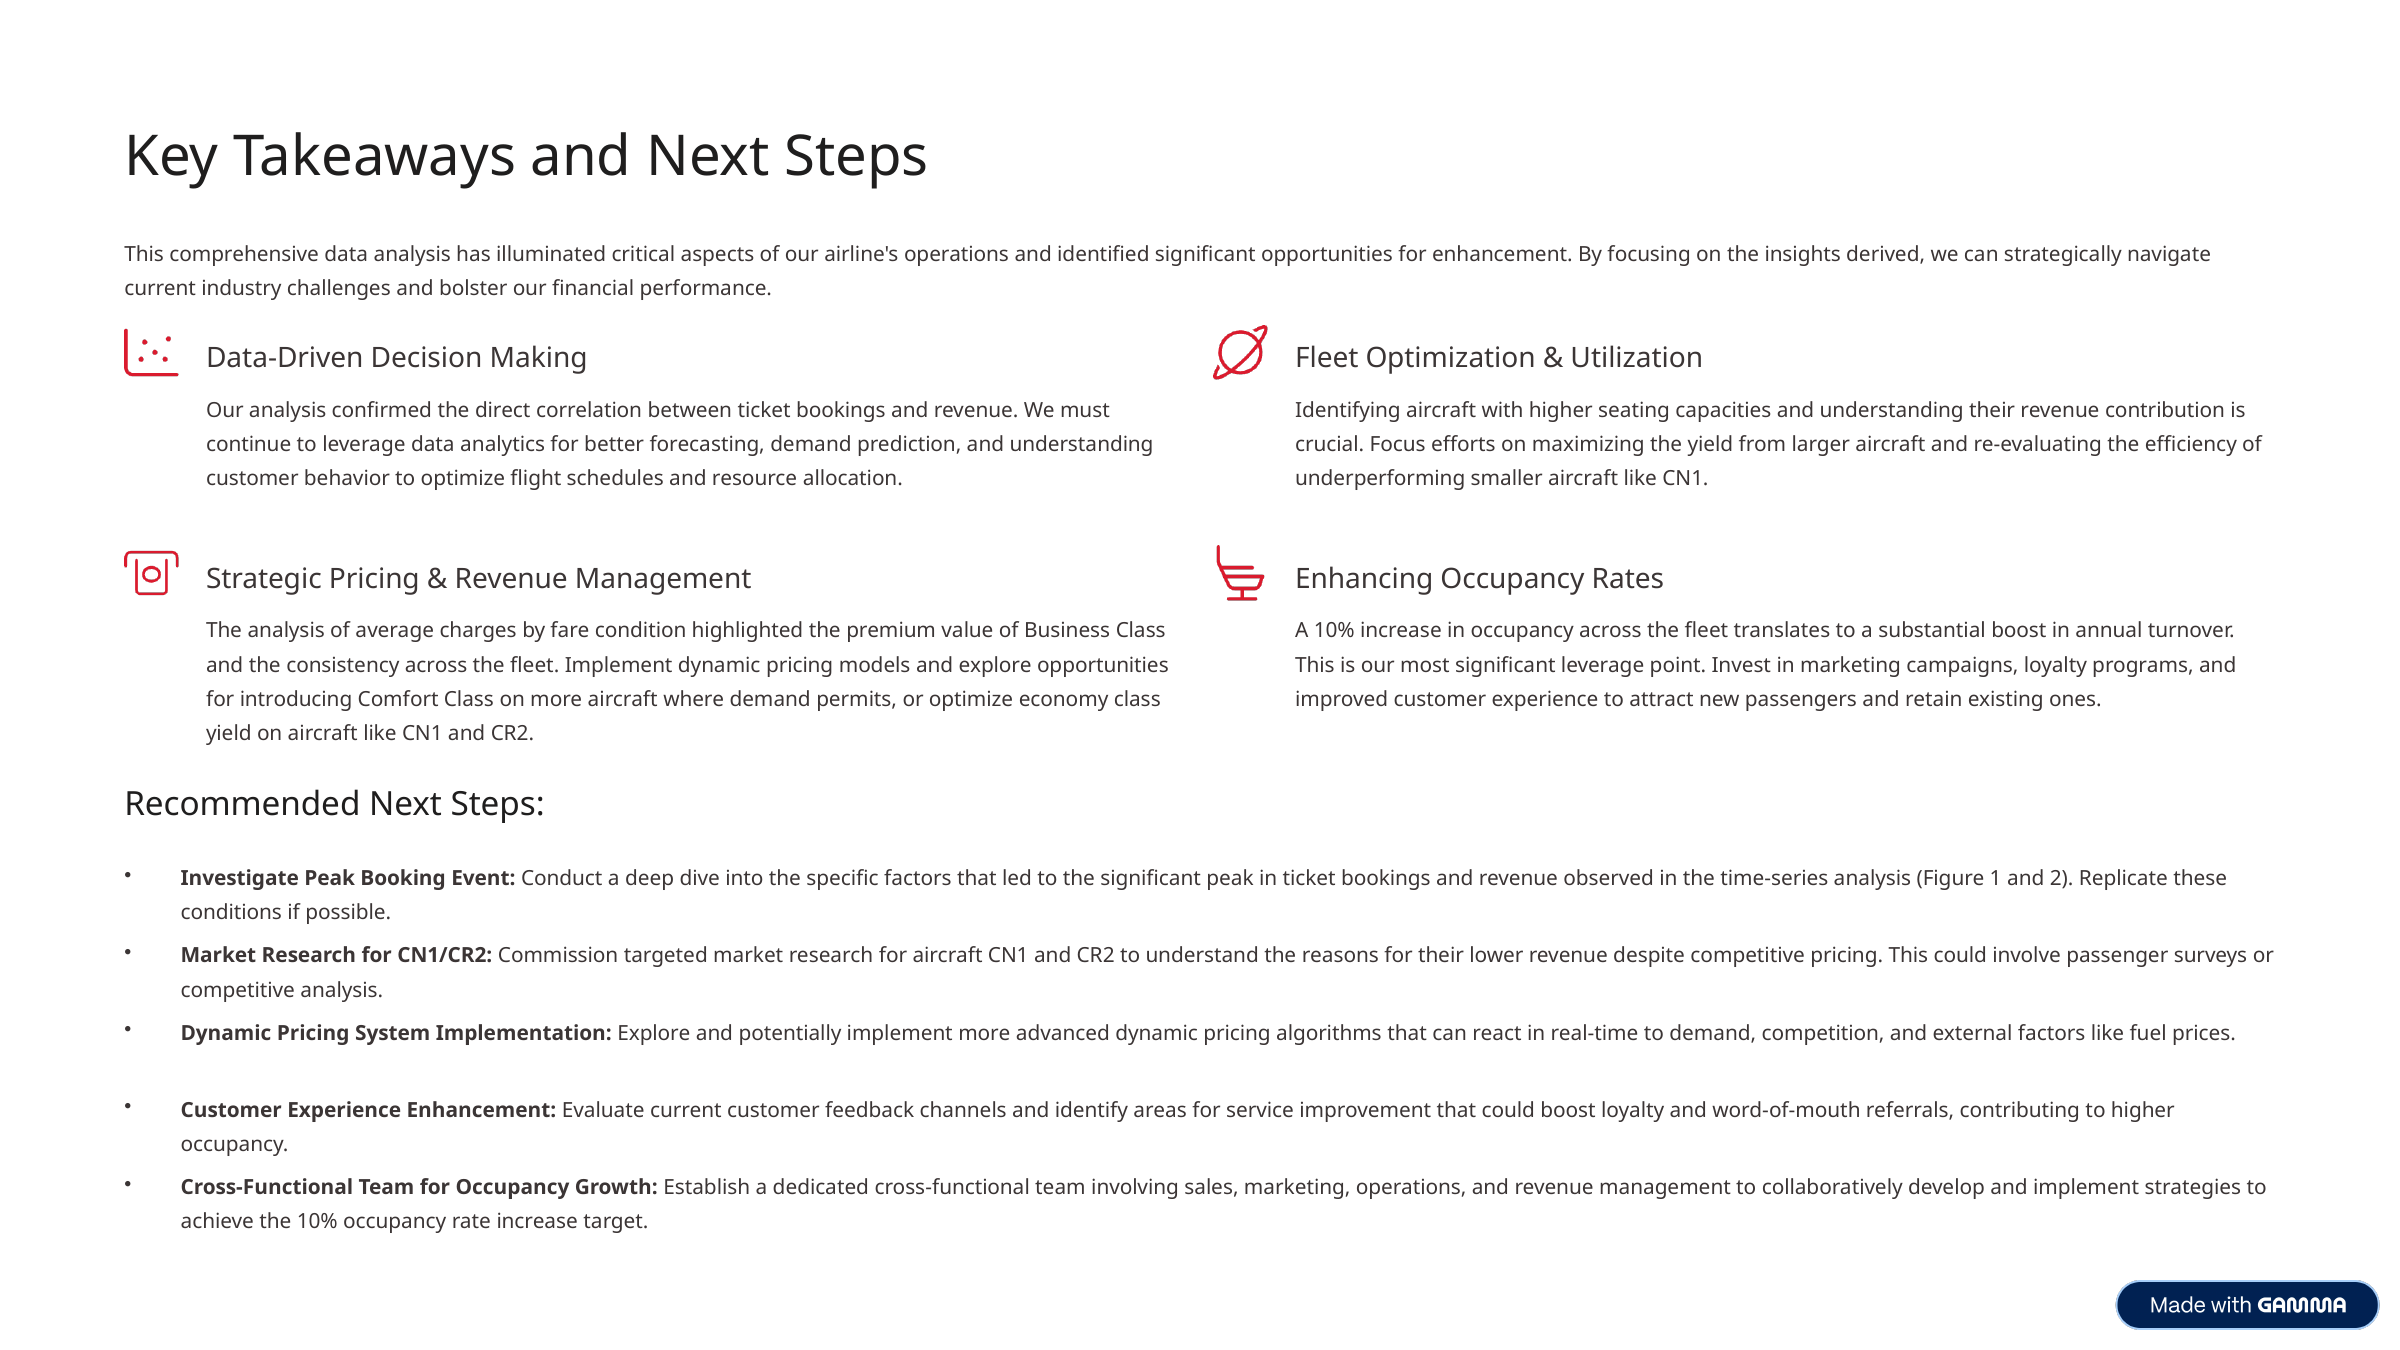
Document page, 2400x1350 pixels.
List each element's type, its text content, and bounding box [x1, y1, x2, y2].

text_box This comprehensive data analysis has illuminated critical aspects of our airline's operations and identified significant opportunities for enhancement. By focusing on the insights derived, we can strategically navigate current industry challenges and bolster our financial performance. [124, 230, 2276, 301]
text_box Key Takeaways and Next Steps [124, 115, 1024, 188]
text_box Dynamic Pricing System Implementation: Explore and potentially implement more advanced dynamic pricing algorithms that can react in real-time to demand, competition, and external factors like fuel prices. [124, 1009, 2276, 1080]
text_box Strategic Pricing & Revenue Management [205, 558, 814, 595]
text_box Cross-Functional Team for Occupancy Growth: Establish a dedicated cross-functional team involving sales, marketing, operations, and revenue management to collaboratively develop and implement strategies to achieve the 10% occupancy rate increase target. [124, 1164, 2276, 1235]
text_box Our analysis confirmed the direct correlation between ticket bookings and revenue. We must continue to leverage data analytics for better forecasting, demand prediction, and understanding customer behavior to optimize flight schedules and resource allocation. [206, 386, 1187, 492]
text_box Fleet Optimization & Utilization [1295, 338, 1755, 374]
text_box Investigate Peak Booking Event: Conduct a deep dive into the specific factors that led to the significant peak in ticket bookings and revenue observed in the time-series analysis (Figure 1 and 2). Replicate these conditions if possible. [124, 855, 2276, 925]
text_box A 10% increase in occupancy across the fleet translates to a substantial boost in annual turnover. This is our most significant leverage point. Invest in marketing campaigns, loyalty programs, and improved customer experience to attract new passengers and retain existing ones. [1295, 607, 2276, 747]
picture [1213, 545, 1268, 601]
picture [1213, 325, 1268, 380]
picture [124, 545, 179, 601]
text_box Data-Driven Decision Making [205, 338, 637, 374]
picture [124, 325, 179, 380]
text_box Enhancing Occupancy Rates [1295, 558, 1713, 595]
picture [2106, 1271, 2389, 1339]
text_box The analysis of average charges by fare condition highlighted the premium value of Business Class and the consistency across the fleet. Implement dynamic pricing models and explore opportunities for introducing Comfort Class on more aircraft where demand permits, or optimize economy class yield on aircraft like CN1 and CR2. [206, 607, 1187, 747]
text_box Customer Experience Enhancement: Evaluate current customer feedback channels and identify areas for service improvement that could boost loyalty and word-of-mouth referrals, contributing to higher occupancy. [124, 1087, 2276, 1157]
text_box Market Research for CN1/CR2: Commission targeted market research for aircraft CN1 and CR2 to understand the reasons for their lower revenue despite competitive pricing. This could involve passenger surveys or competitive analysis. [124, 932, 2276, 1003]
text_box Recommended Next Steps: [124, 779, 607, 823]
text_box Identifying aircraft with higher seating capacities and understanding their revenue contribution is crucial. Focus efforts on maximizing the yield from larger aircraft and re-evaluating the efficiency of underperforming smaller aircraft like CN1. [1295, 386, 2276, 492]
